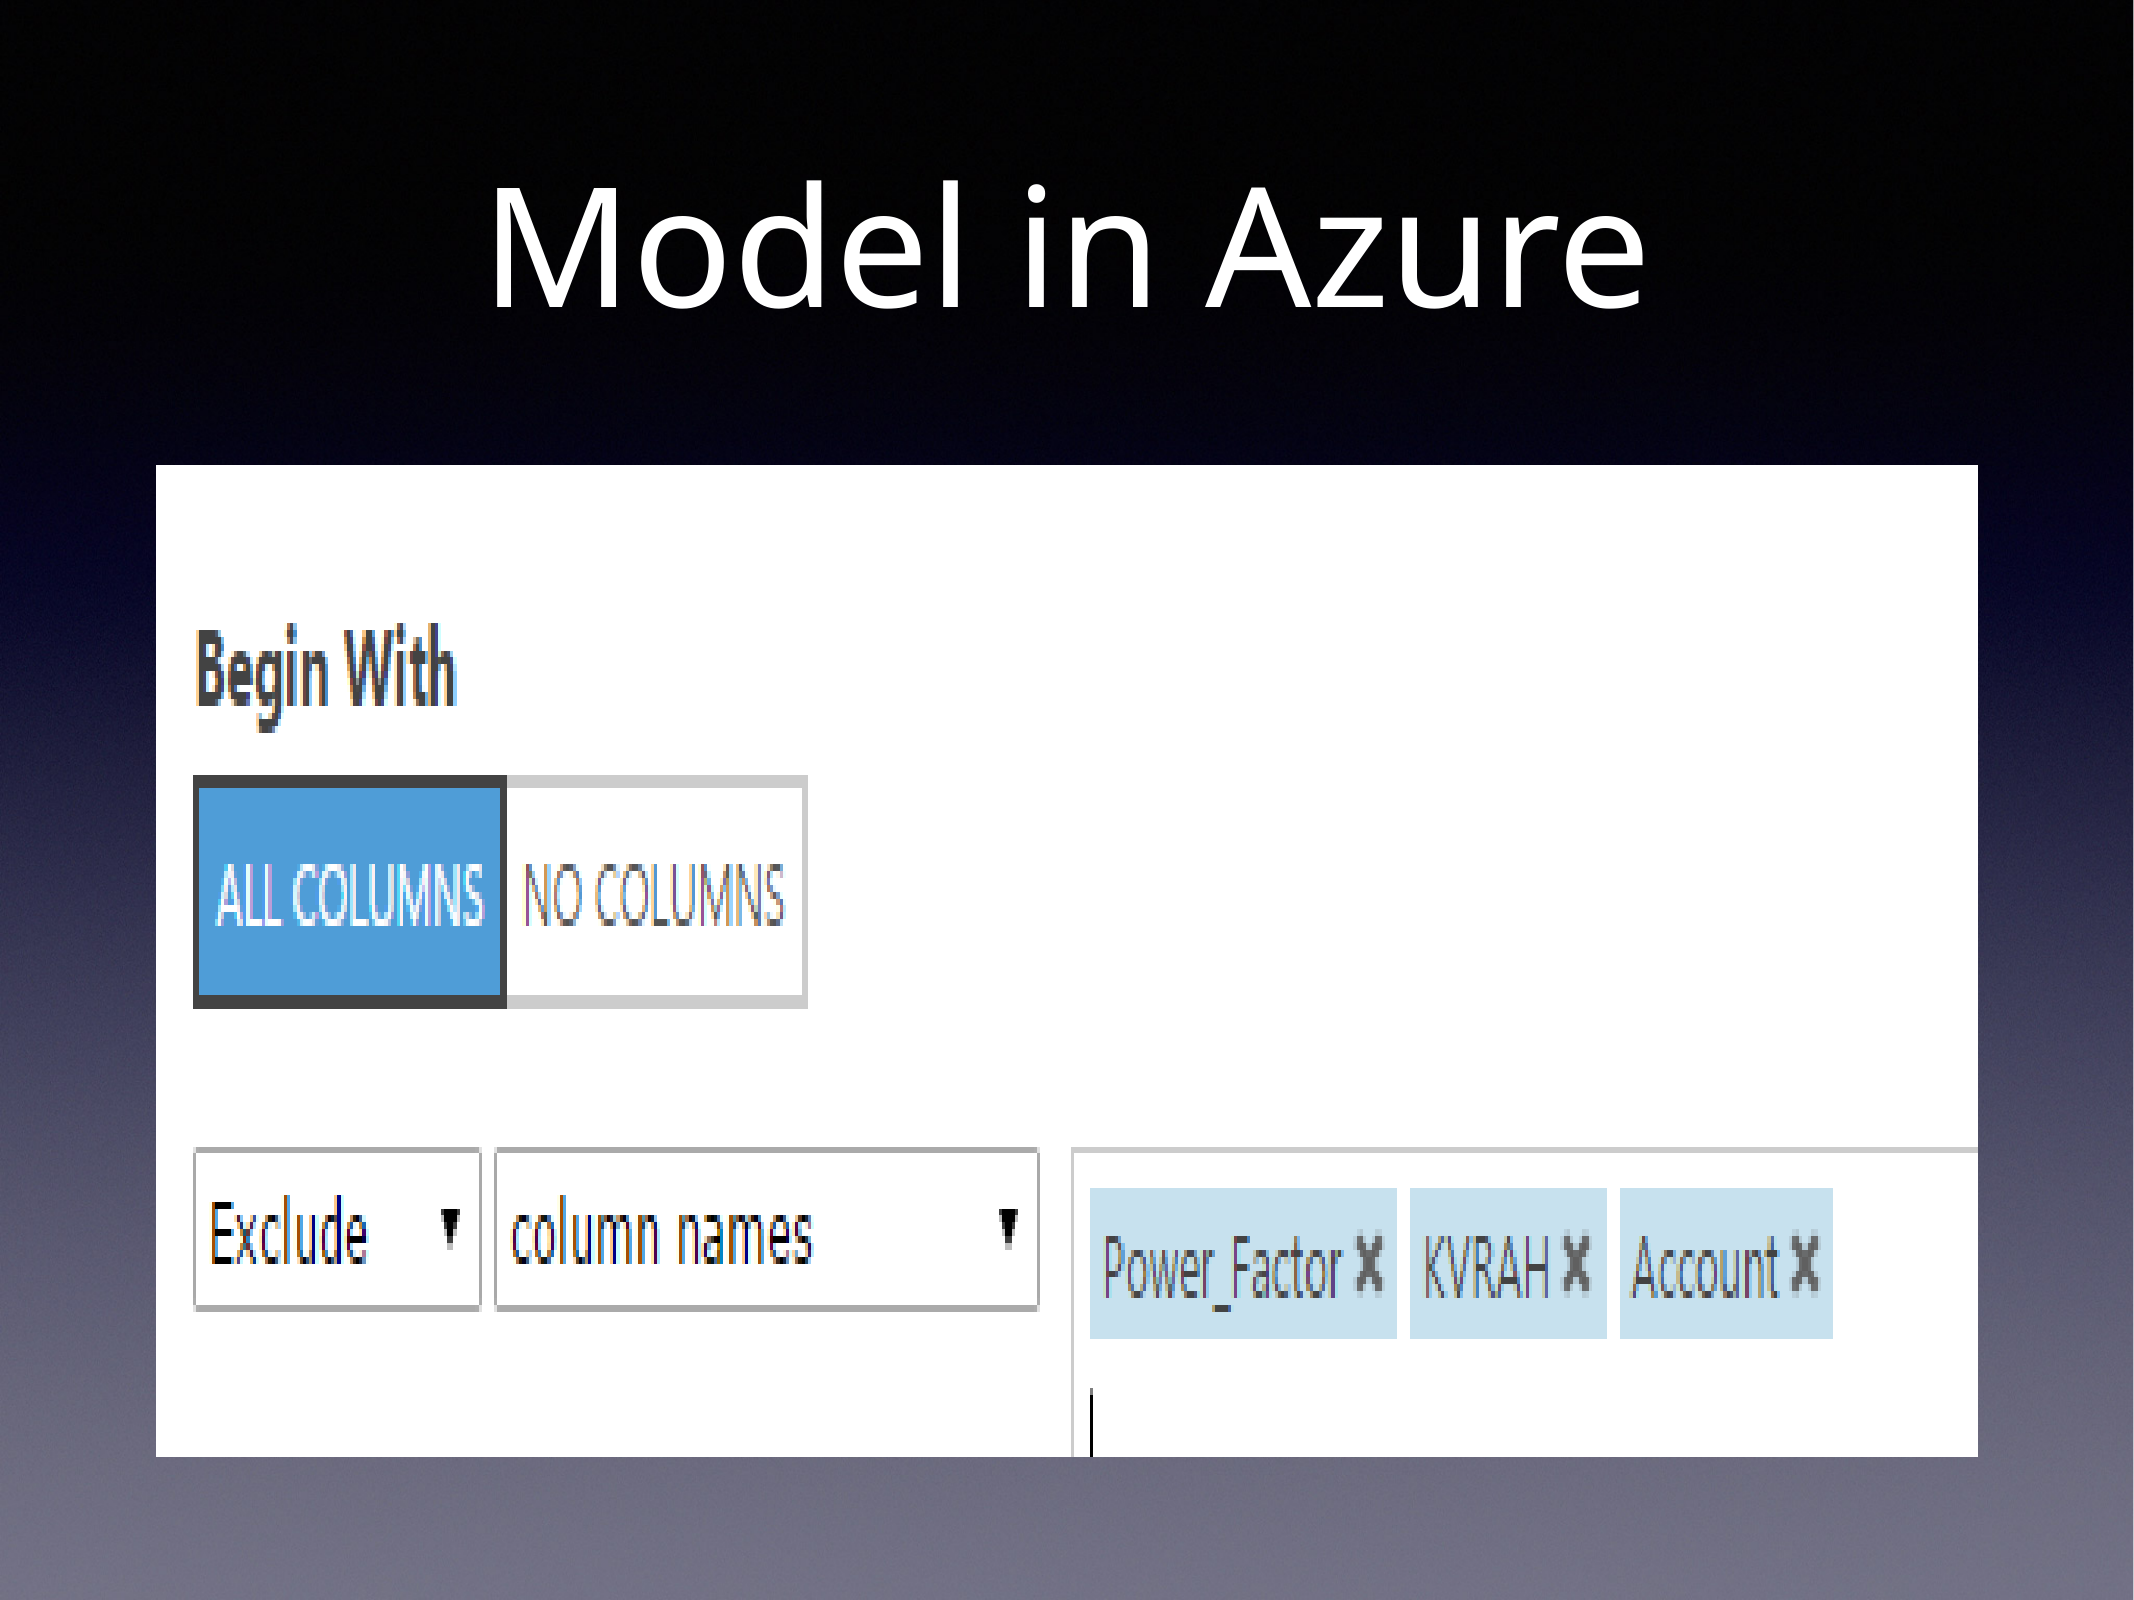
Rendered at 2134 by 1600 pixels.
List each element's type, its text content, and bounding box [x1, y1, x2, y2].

title Model in Azure [155, 66, 1978, 416]
picture [0, 0, 2134, 1600]
